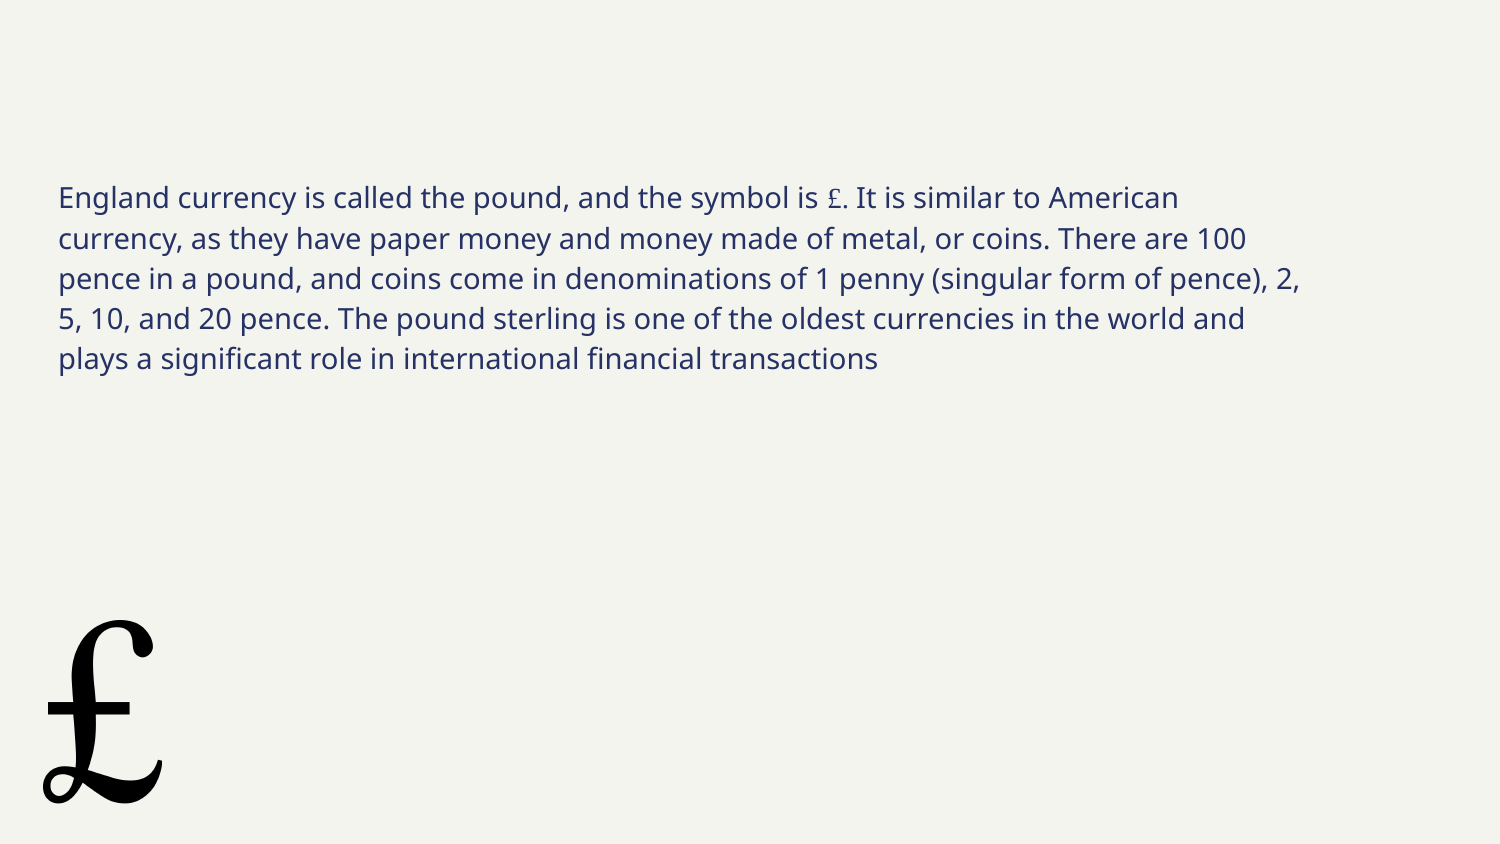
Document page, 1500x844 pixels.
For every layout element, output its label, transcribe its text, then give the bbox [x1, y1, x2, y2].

picture [42, 620, 162, 804]
subtitle England currency is called the pound, and the symbol is £. It is similar to American currency, as they have paper money and money made of metal, or coins. There are 100 pence in a pound, and coins come in denominations of 1 penny (singular form of pence), 2, 5, 10, and 20 pence. The pound sterling is one of the oldest currencies in the world and plays a significant role in international financial transactions [43, 159, 1319, 488]
